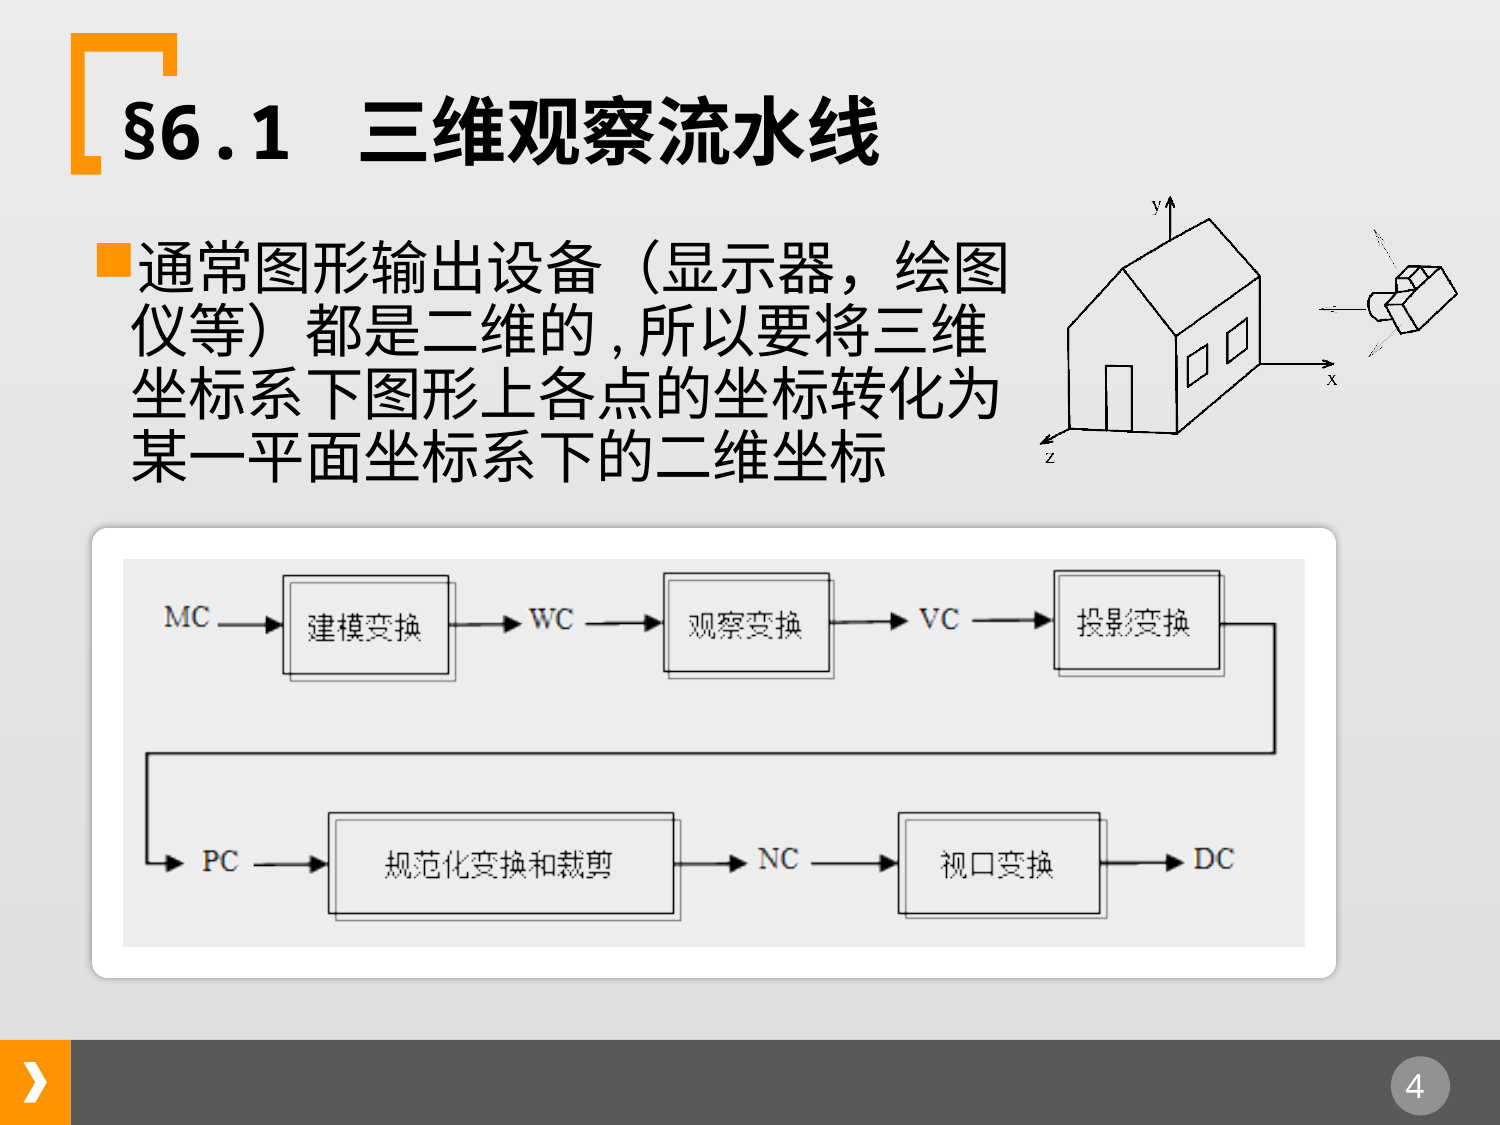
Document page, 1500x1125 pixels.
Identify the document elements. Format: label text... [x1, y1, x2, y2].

picture [1035, 182, 1462, 475]
picture [123, 558, 1306, 947]
text_box 通常图形输出设备（显示器，绘图仪等）都是二维的,所以要将三维坐标系下图形上各点的坐标转化为某一平面坐标系下的二维坐标 [78, 232, 1036, 481]
text_box §6.1 三维观察流水线 [107, 76, 1413, 182]
